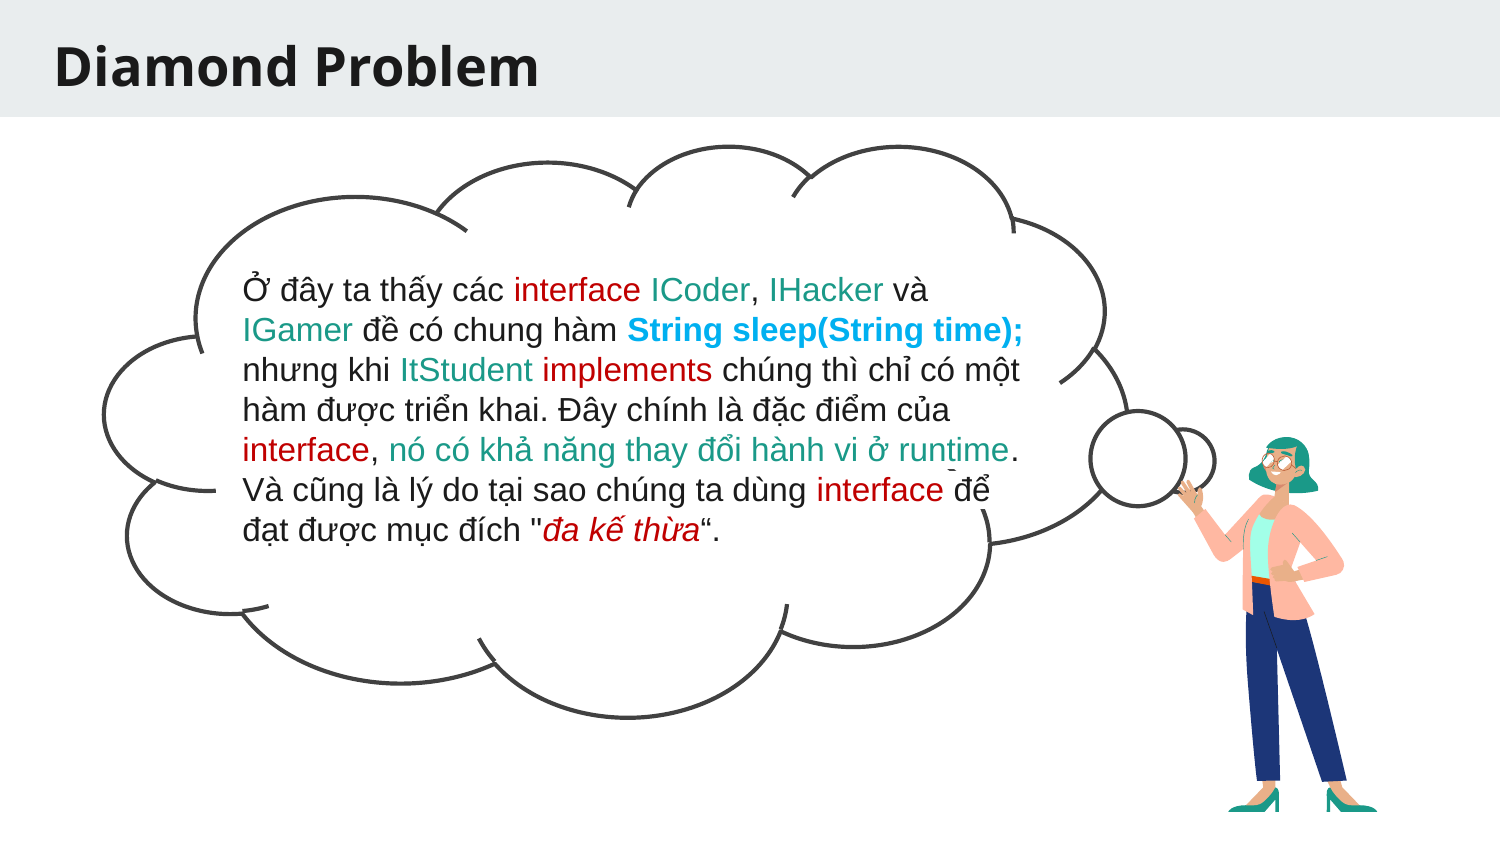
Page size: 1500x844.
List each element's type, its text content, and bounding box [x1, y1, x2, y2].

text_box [1177, 436, 1378, 812]
title Diamond Problem [38, 17, 1467, 106]
text_box Ở đây ta thấy các interface ICoder, IHacker và IGamer đề có chung hàm String sleep(String time); nhưng khi ItStudent implements chúng thì chỉ có một hàm được triển khai. Đây chính là đặc điểm của interface, nó có khả năng thay đổi hành vi ở runtime. Và cũng là lý do tại sao chúng ta dùng interface để đạt được mục đích "đa kế thừa“. [227, 253, 1043, 603]
text_box [101, 144, 1205, 720]
